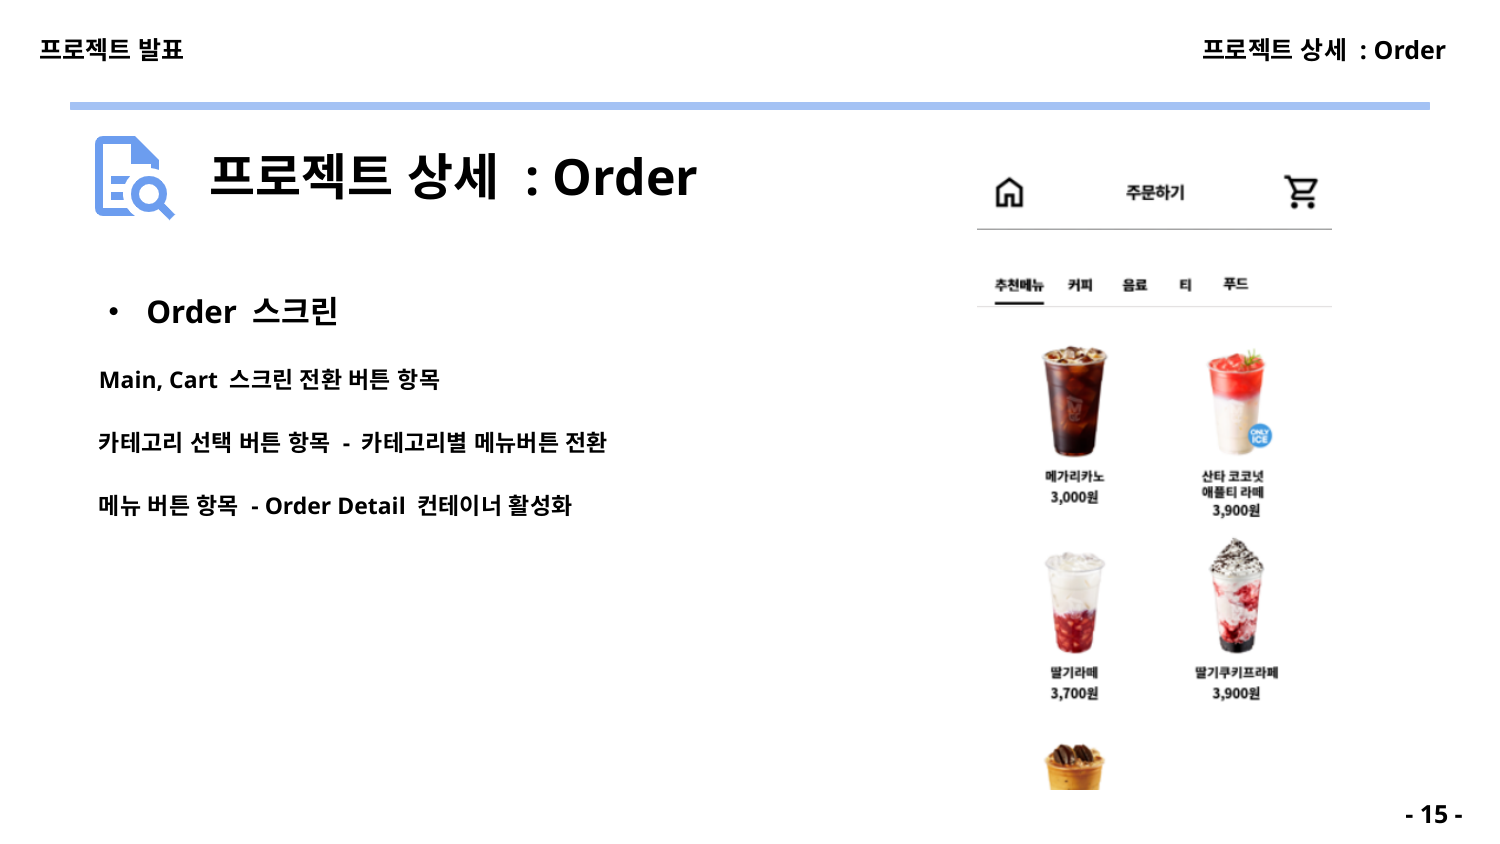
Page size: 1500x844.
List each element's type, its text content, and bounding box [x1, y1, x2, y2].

picture [977, 158, 1332, 790]
text_box ・ Order 스크린 Main, Cart 스크린 전환 버튼 항목 카테고리 선택 버튼 항목 - 카테고리별 메뉴버튼 전환 메뉴 버튼 항목 - Order Detail 컨테이너 활성화 [83, 261, 643, 531]
text_box 프로젝트 발표 [24, 19, 217, 80]
picture [83, 127, 180, 224]
text_box 프로젝트 상세 : Order [194, 132, 742, 219]
text_box - 15 - [1368, 783, 1500, 844]
text_box [70, 102, 1430, 110]
text_box 프로젝트 상세 : Order [1161, 19, 1462, 80]
